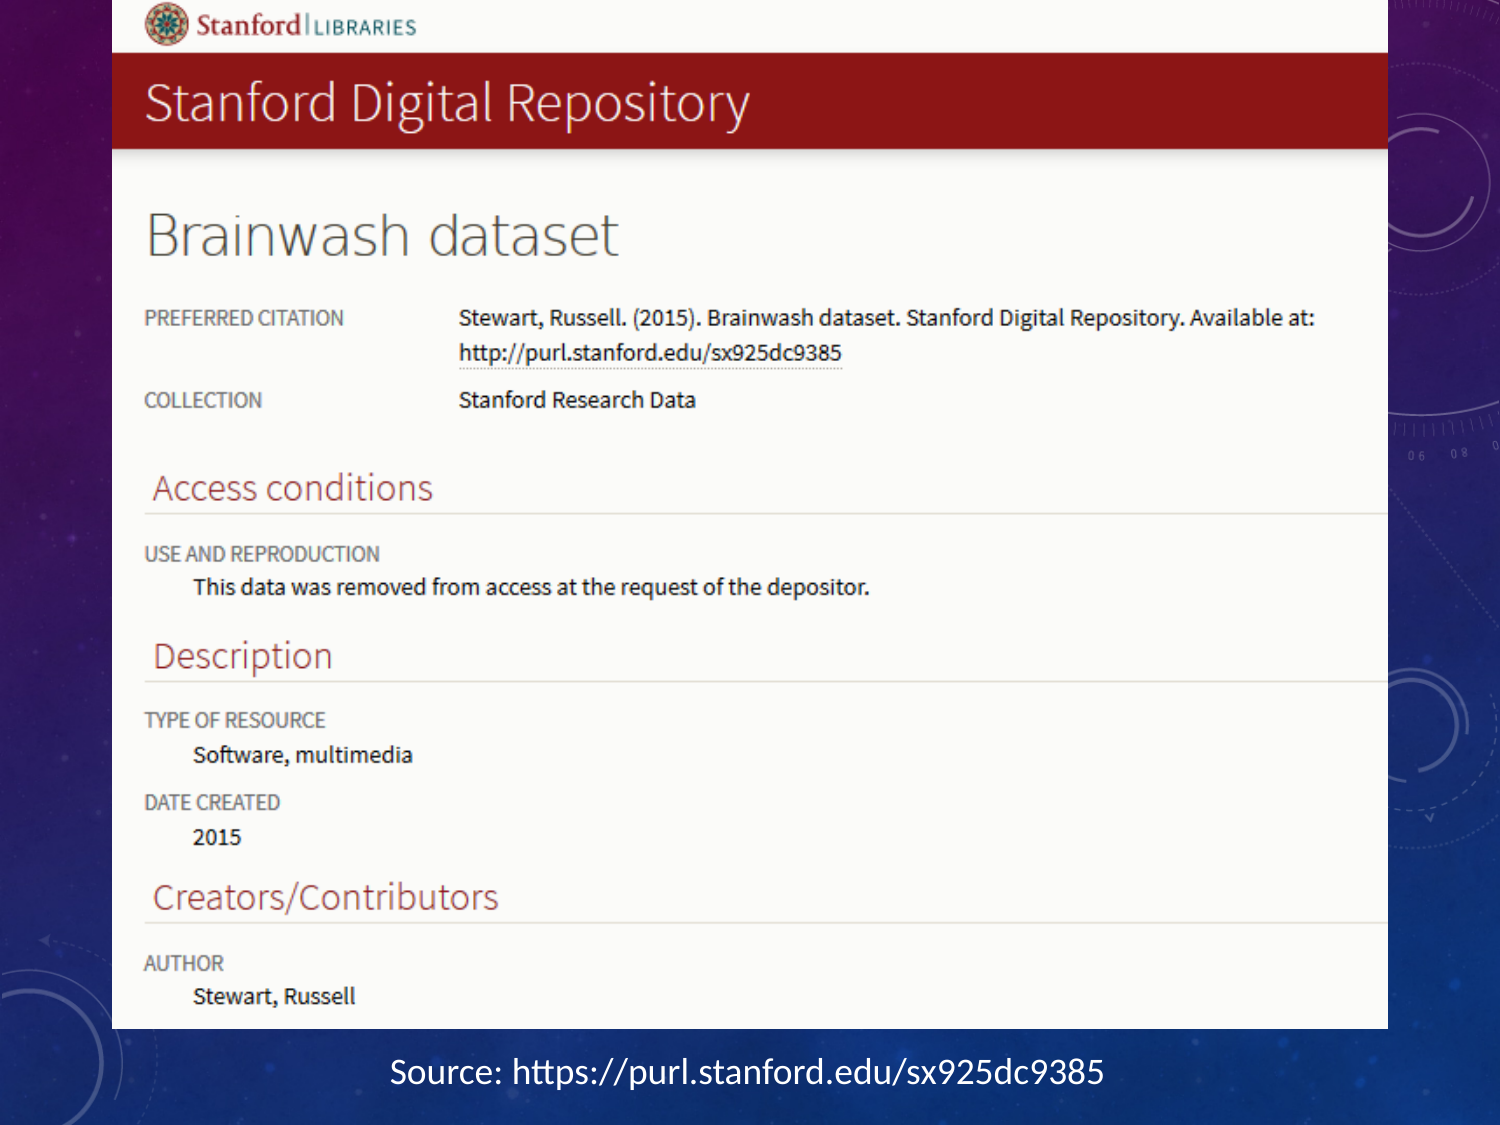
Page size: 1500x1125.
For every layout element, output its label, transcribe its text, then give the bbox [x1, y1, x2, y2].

picture [0, 0, 1500, 1125]
text_box Source: https://purl.stanford.edu/sx925dc9385 [375, 1041, 1163, 1100]
